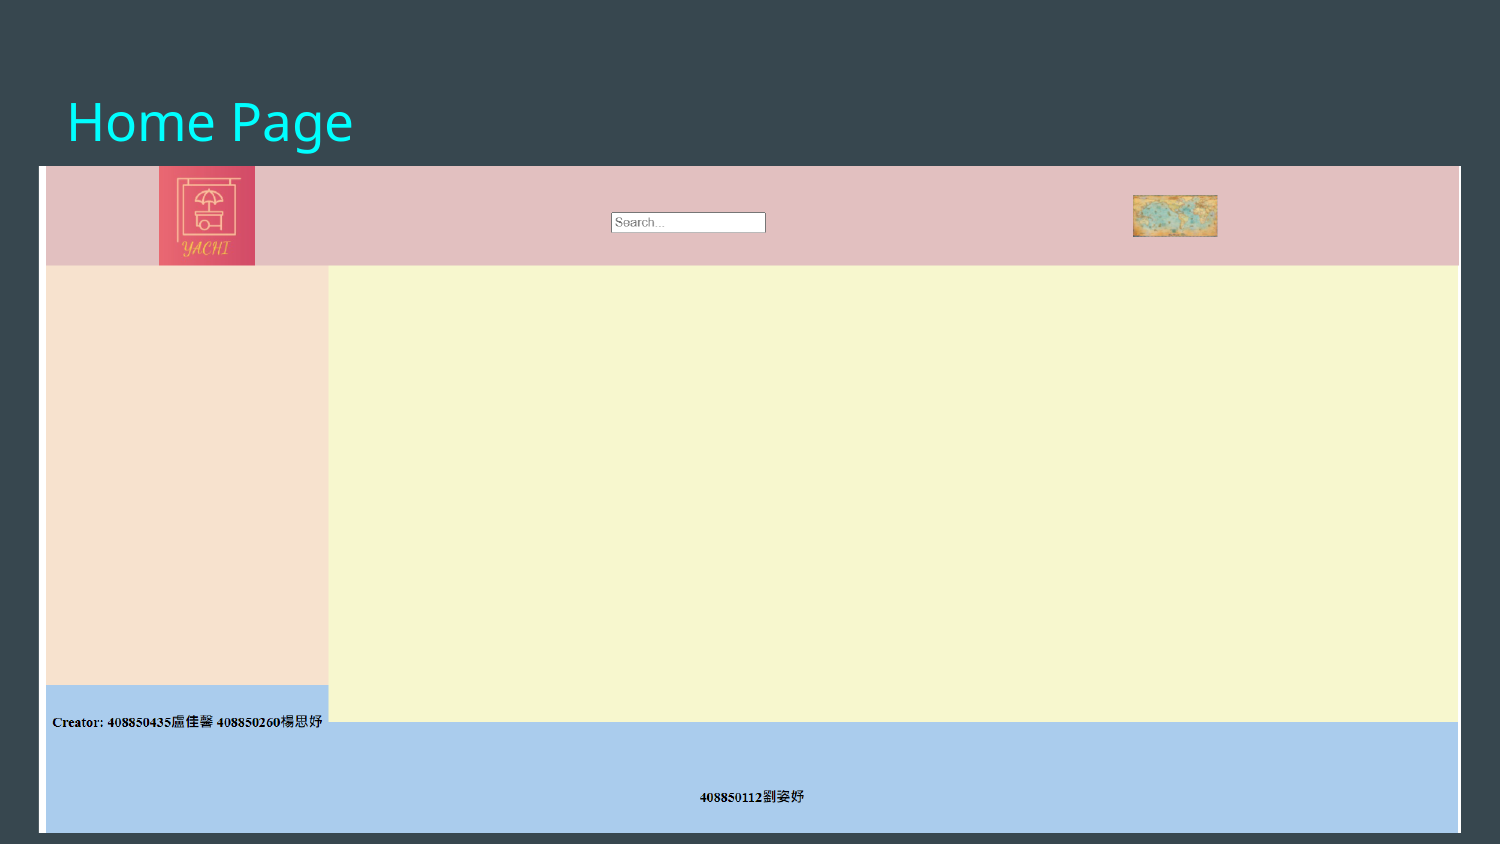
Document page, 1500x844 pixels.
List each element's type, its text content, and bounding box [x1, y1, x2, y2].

title Home Page [51, 72, 1449, 165]
picture [38, 166, 1462, 833]
